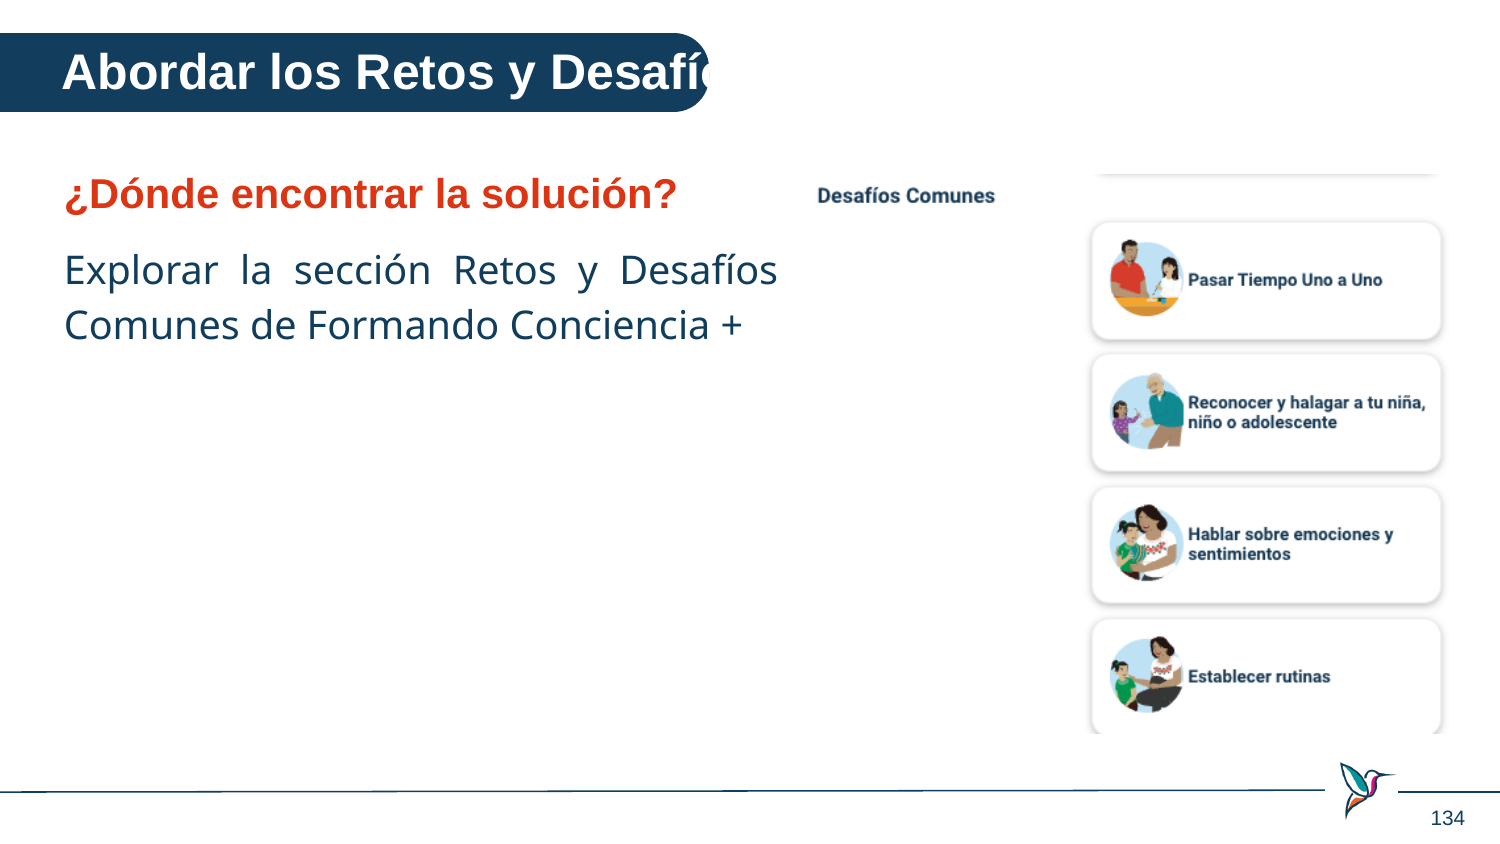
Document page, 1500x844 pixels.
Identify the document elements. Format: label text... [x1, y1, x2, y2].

text_box [0, 33, 691, 112]
picture [1338, 759, 1398, 823]
text_box ¿Dónde encontrar la solución? Explorar la sección Retos y Desafíos Comunes de Formando Conciencia + [48, 159, 794, 430]
text_box Abordar los Retos y Desafíos [46, 32, 1135, 108]
picture [806, 174, 1468, 735]
